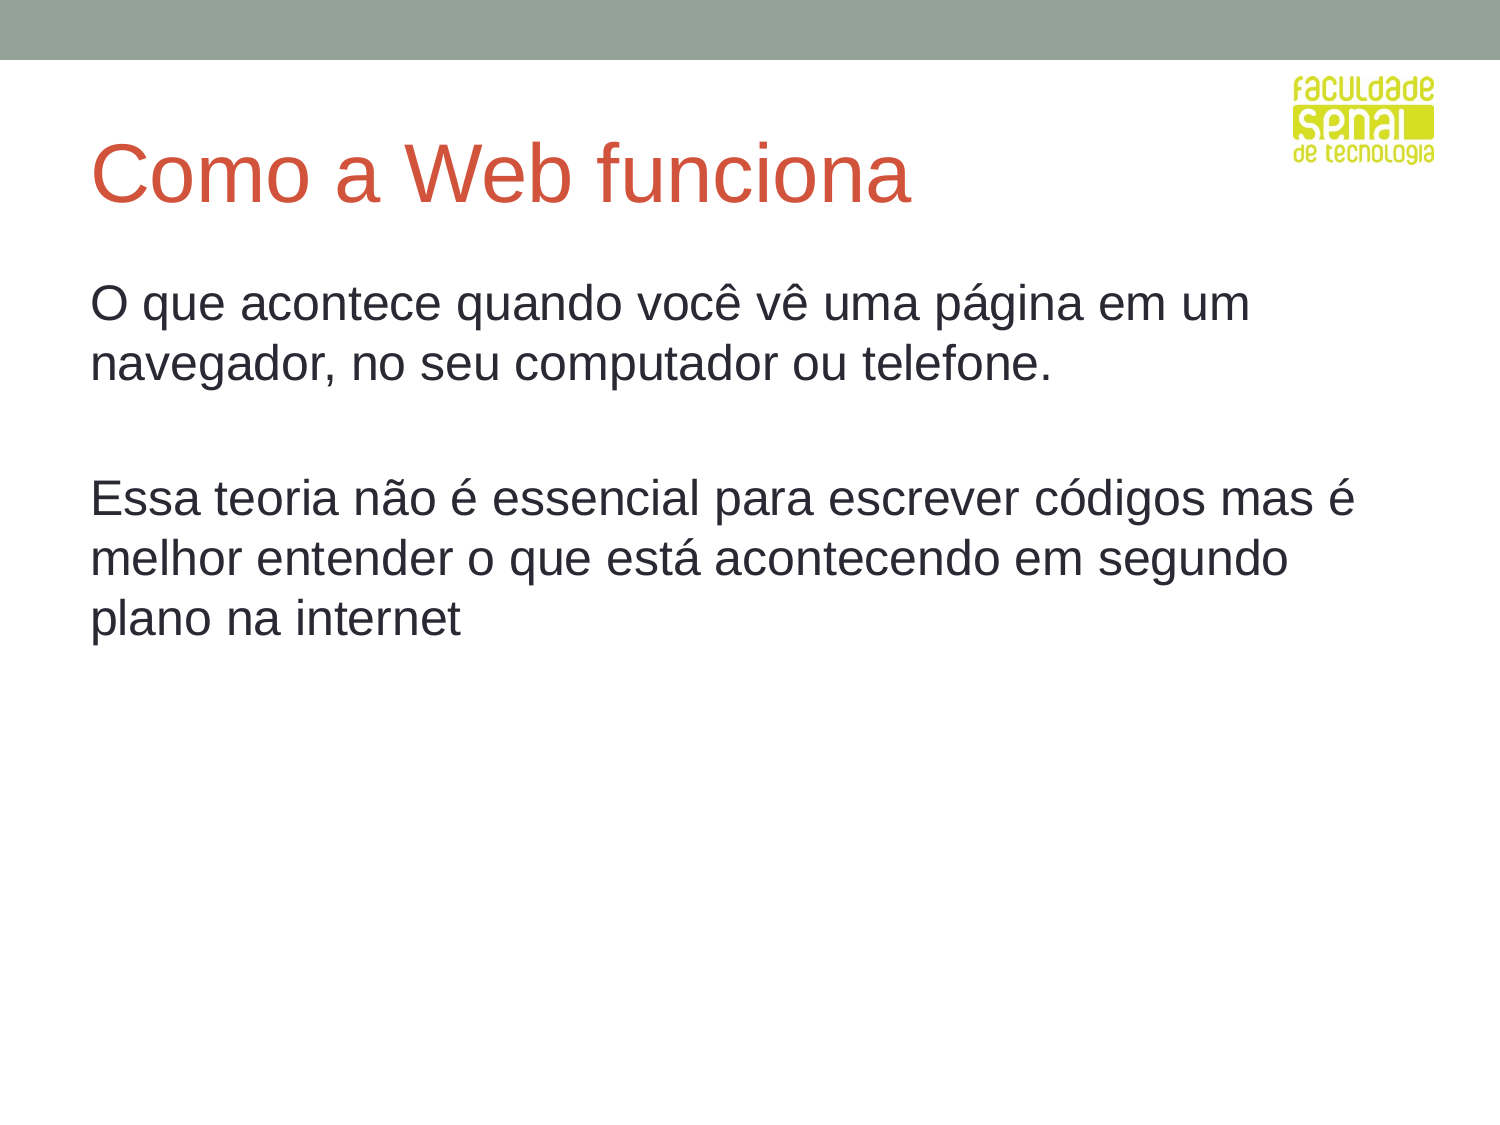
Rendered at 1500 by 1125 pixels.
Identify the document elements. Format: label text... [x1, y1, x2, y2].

list O que acontece quando você vê uma página em um navegador, no seu computador ou telefone. Essa teoria não é essencial para escrever códigos mas é melhor entender o que está acontecendo em segundo plano na internet [75, 262, 1425, 1063]
picture [1293, 76, 1434, 165]
title Como a Web funciona [75, 87, 1425, 251]
